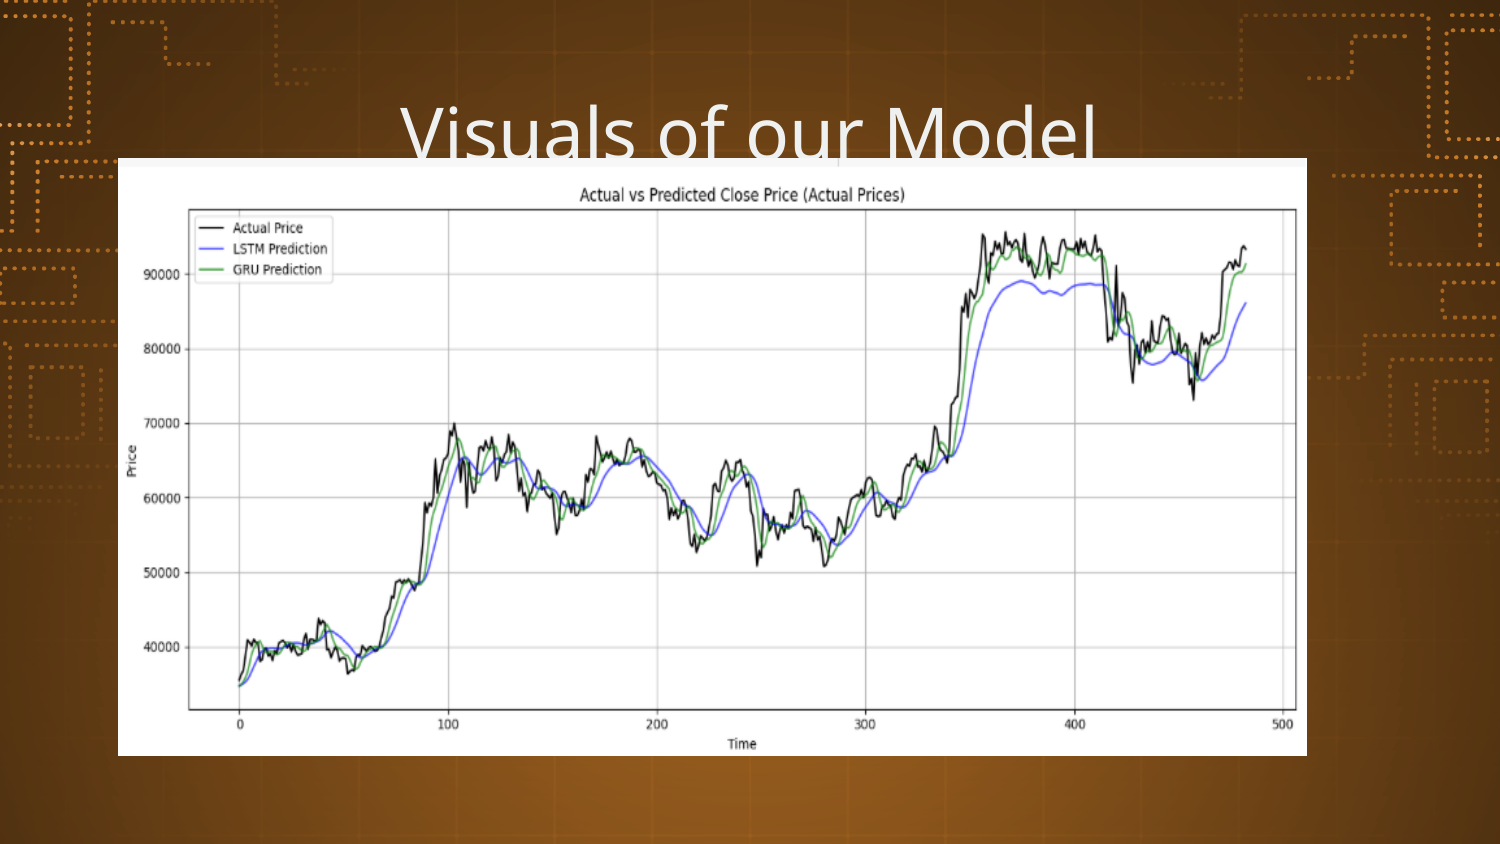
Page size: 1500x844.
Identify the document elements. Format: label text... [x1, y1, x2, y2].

title Visuals of our Model [118, 72, 1382, 167]
picture [117, 158, 1307, 757]
